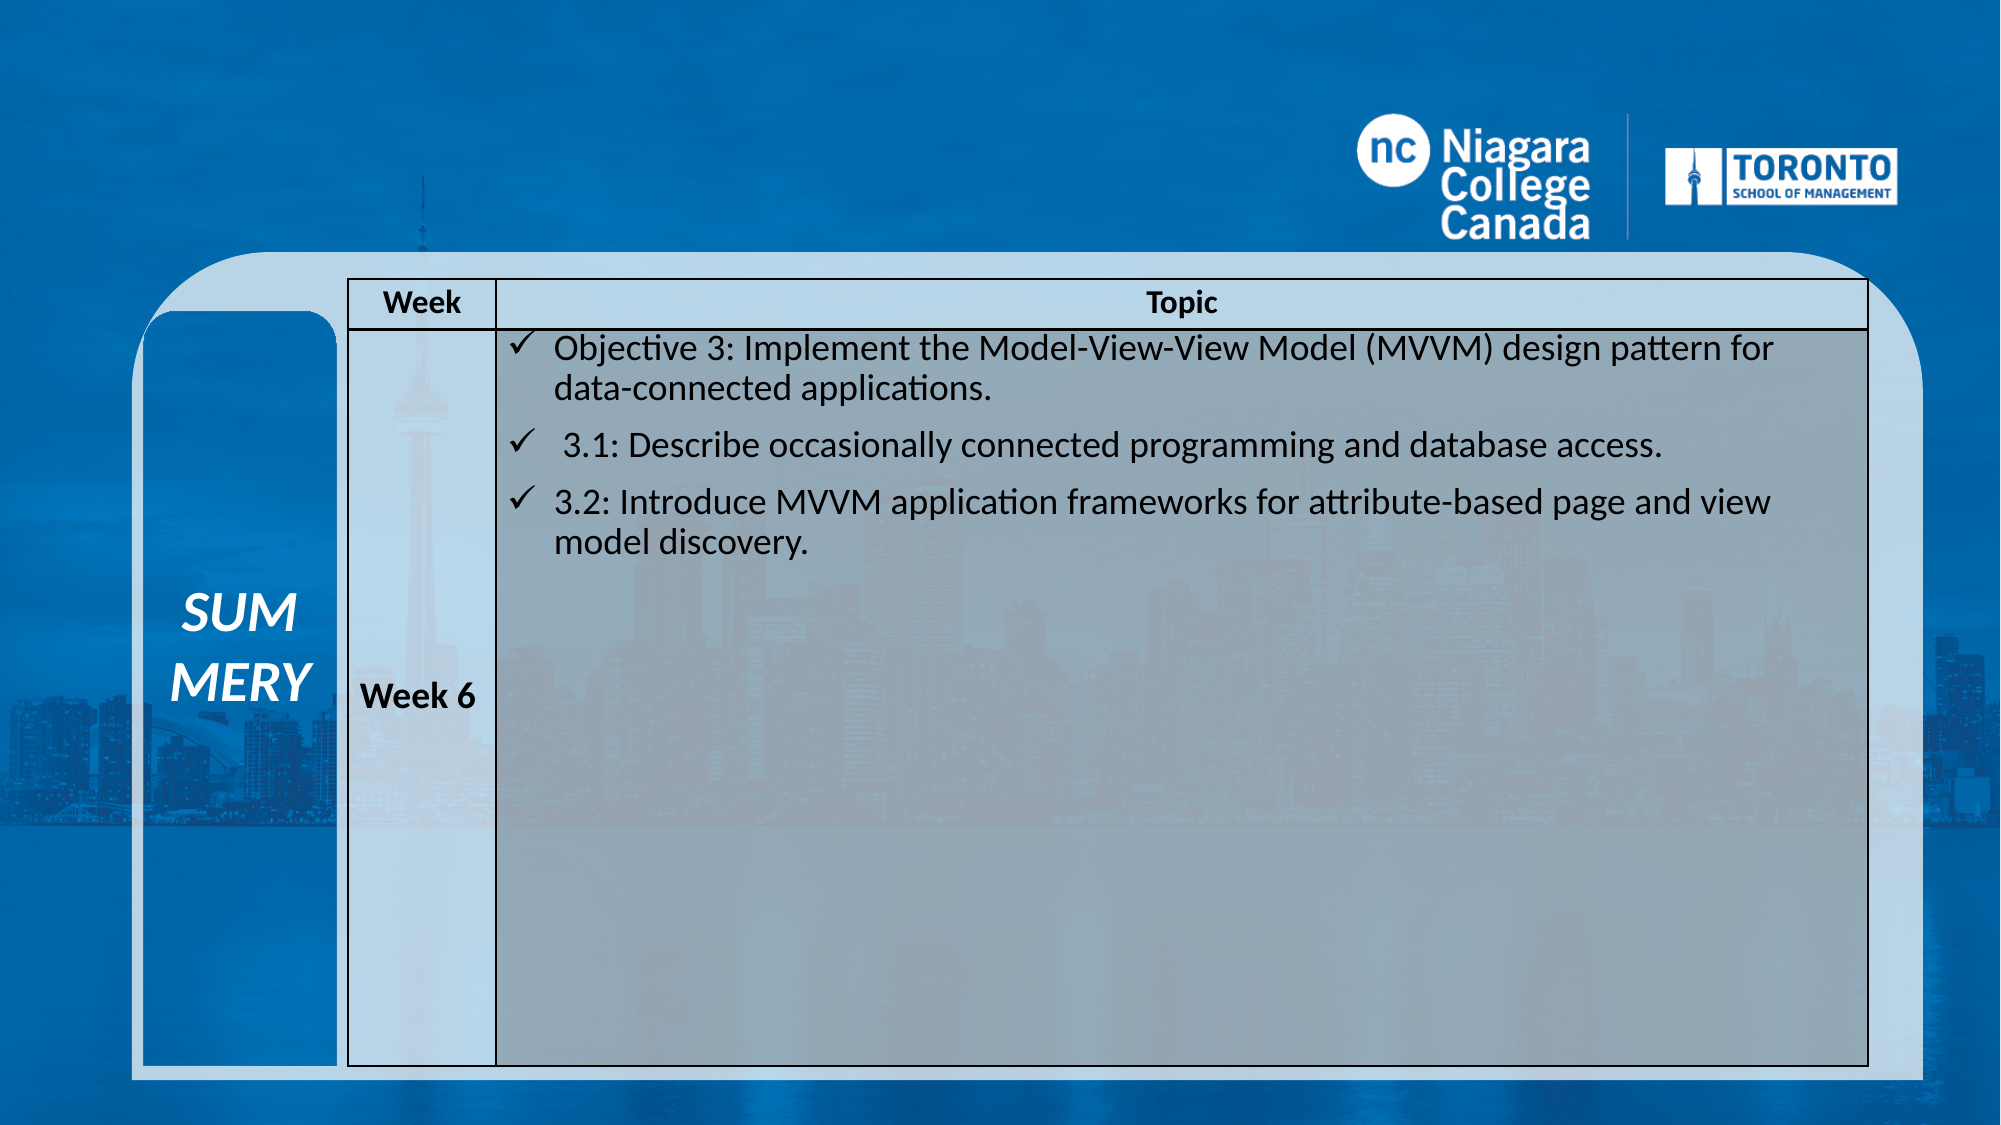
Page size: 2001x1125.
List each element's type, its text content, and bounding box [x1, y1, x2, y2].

text_box [130, 251, 1924, 1082]
table_header Week [349, 280, 495, 328]
picture [0, 0, 2001, 1125]
text_box SUMMERY [142, 310, 338, 1067]
table_cell Week 6 [349, 331, 495, 1065]
table_header Topic [497, 280, 1867, 328]
table_cell Objective 3: Implement the Model-View-View Model (MVVM) design pattern for data-connected applications. 3.1: Describe occasionally connected programming and database access. 3.2: Introduce MVVM application frameworks for attribute-based page and view model discovery. [497, 331, 1867, 1065]
